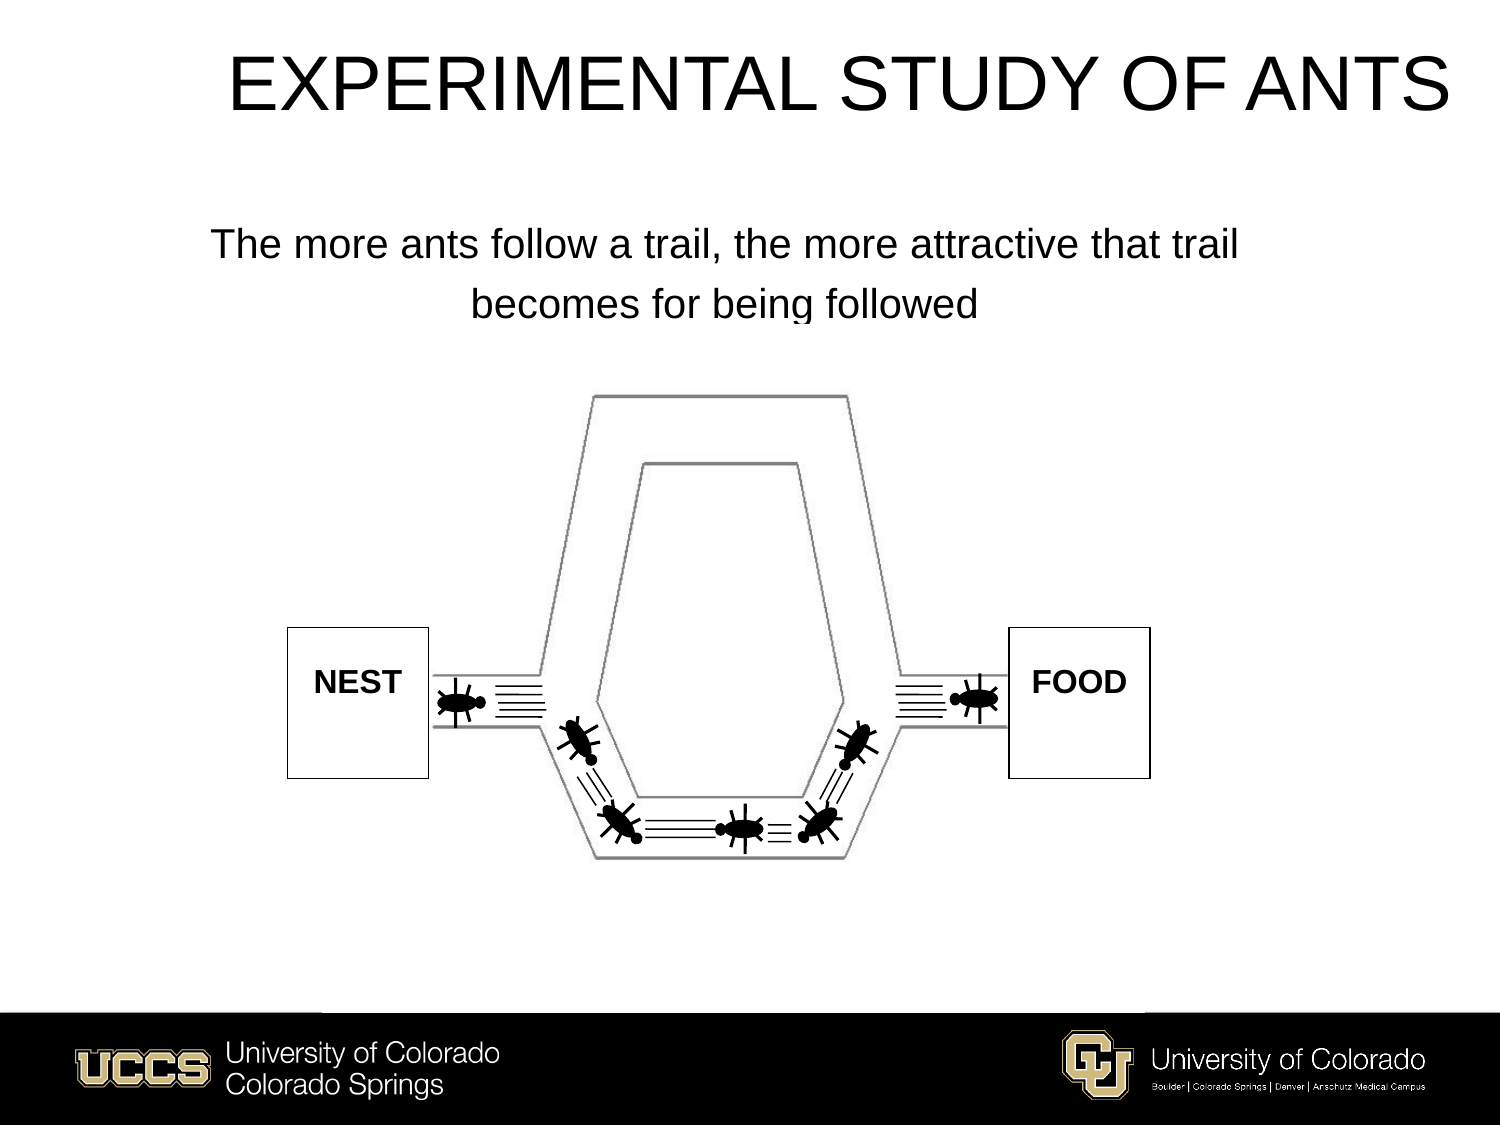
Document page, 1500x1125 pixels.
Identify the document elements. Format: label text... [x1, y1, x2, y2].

title EXPERIMENTAL STUDY OF ANTS [212, 24, 1488, 138]
picture [1062, 1030, 1425, 1100]
text_box The more ants follow a trail, the more attractive that trail becomes for being followed [112, 199, 1338, 335]
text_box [287, 324, 1151, 1013]
picture [75, 1041, 499, 1100]
